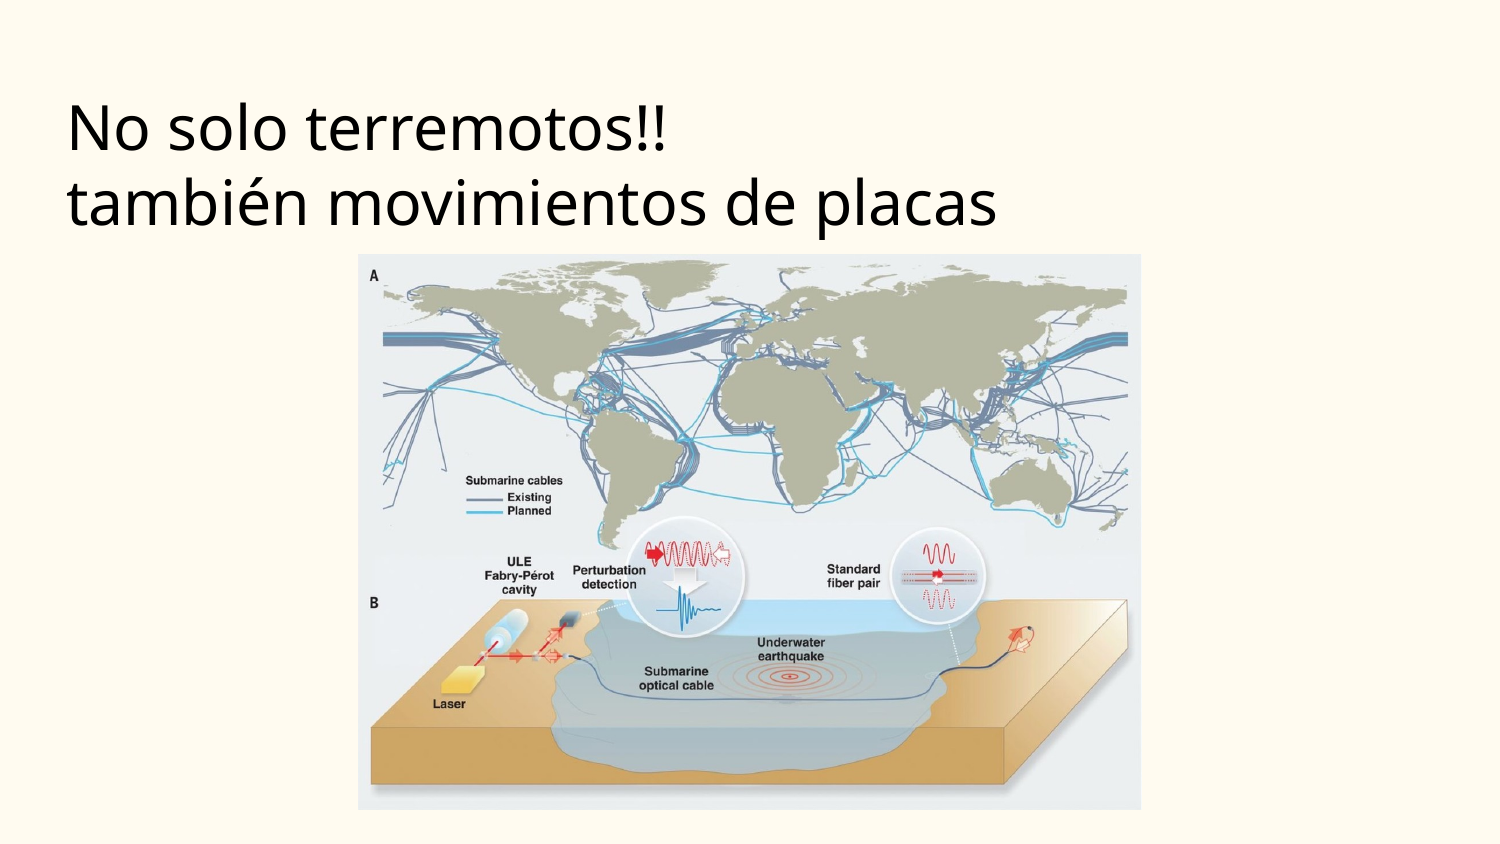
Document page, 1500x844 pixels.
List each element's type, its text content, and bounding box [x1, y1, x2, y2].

title No solo terremotos!! también movimientos de placas [51, 72, 1449, 282]
picture [358, 254, 1142, 810]
